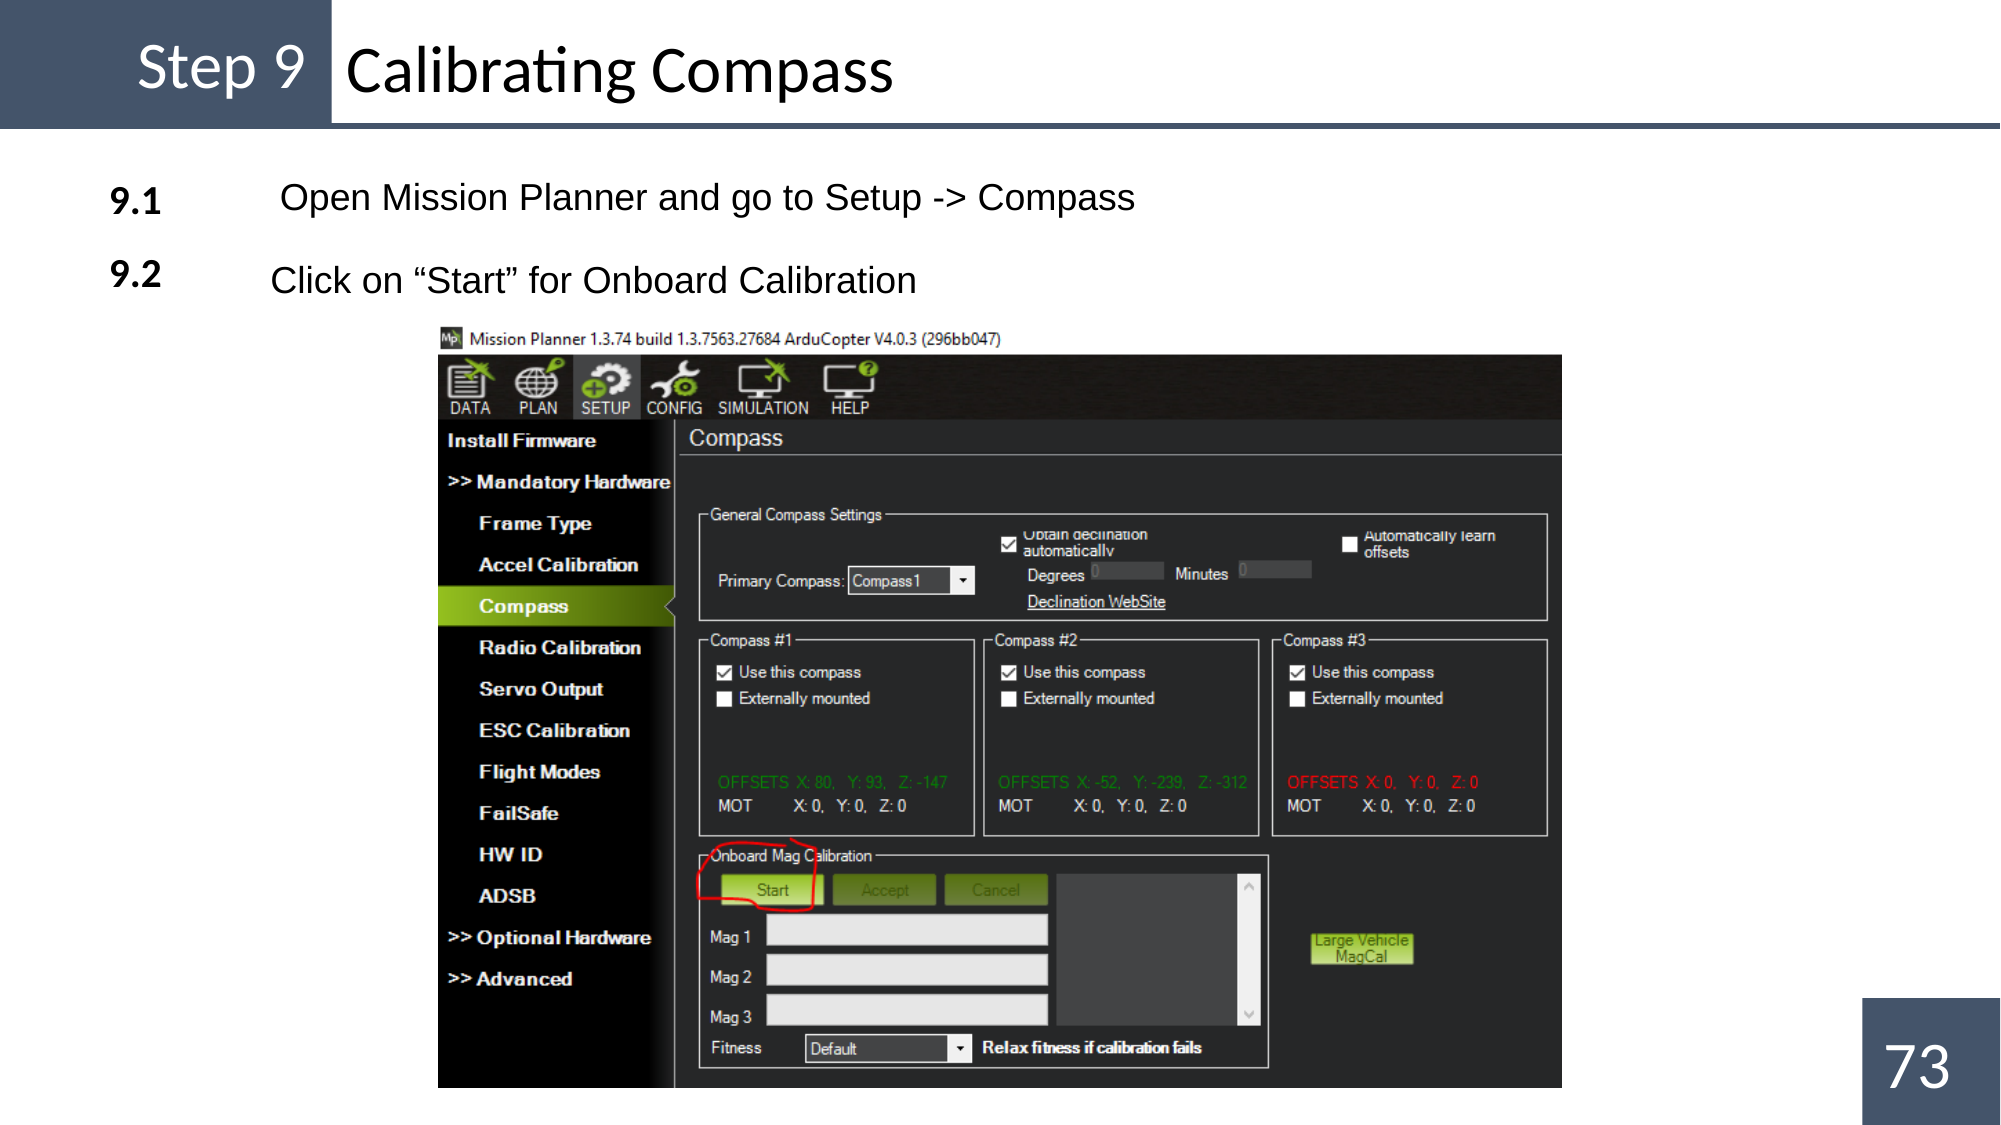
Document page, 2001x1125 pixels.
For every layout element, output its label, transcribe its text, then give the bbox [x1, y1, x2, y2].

text_box Step 9 [122, 15, 322, 110]
picture [438, 323, 1562, 1088]
list Click on “Start” for Onboard Calibration [255, 254, 1328, 354]
list Calibrating Compass [331, 1, 1395, 141]
list 9.1 [93, 171, 222, 232]
list 9.2 [93, 243, 222, 304]
list Open Mission Planner and go to Setup -> Compass [264, 170, 1328, 254]
